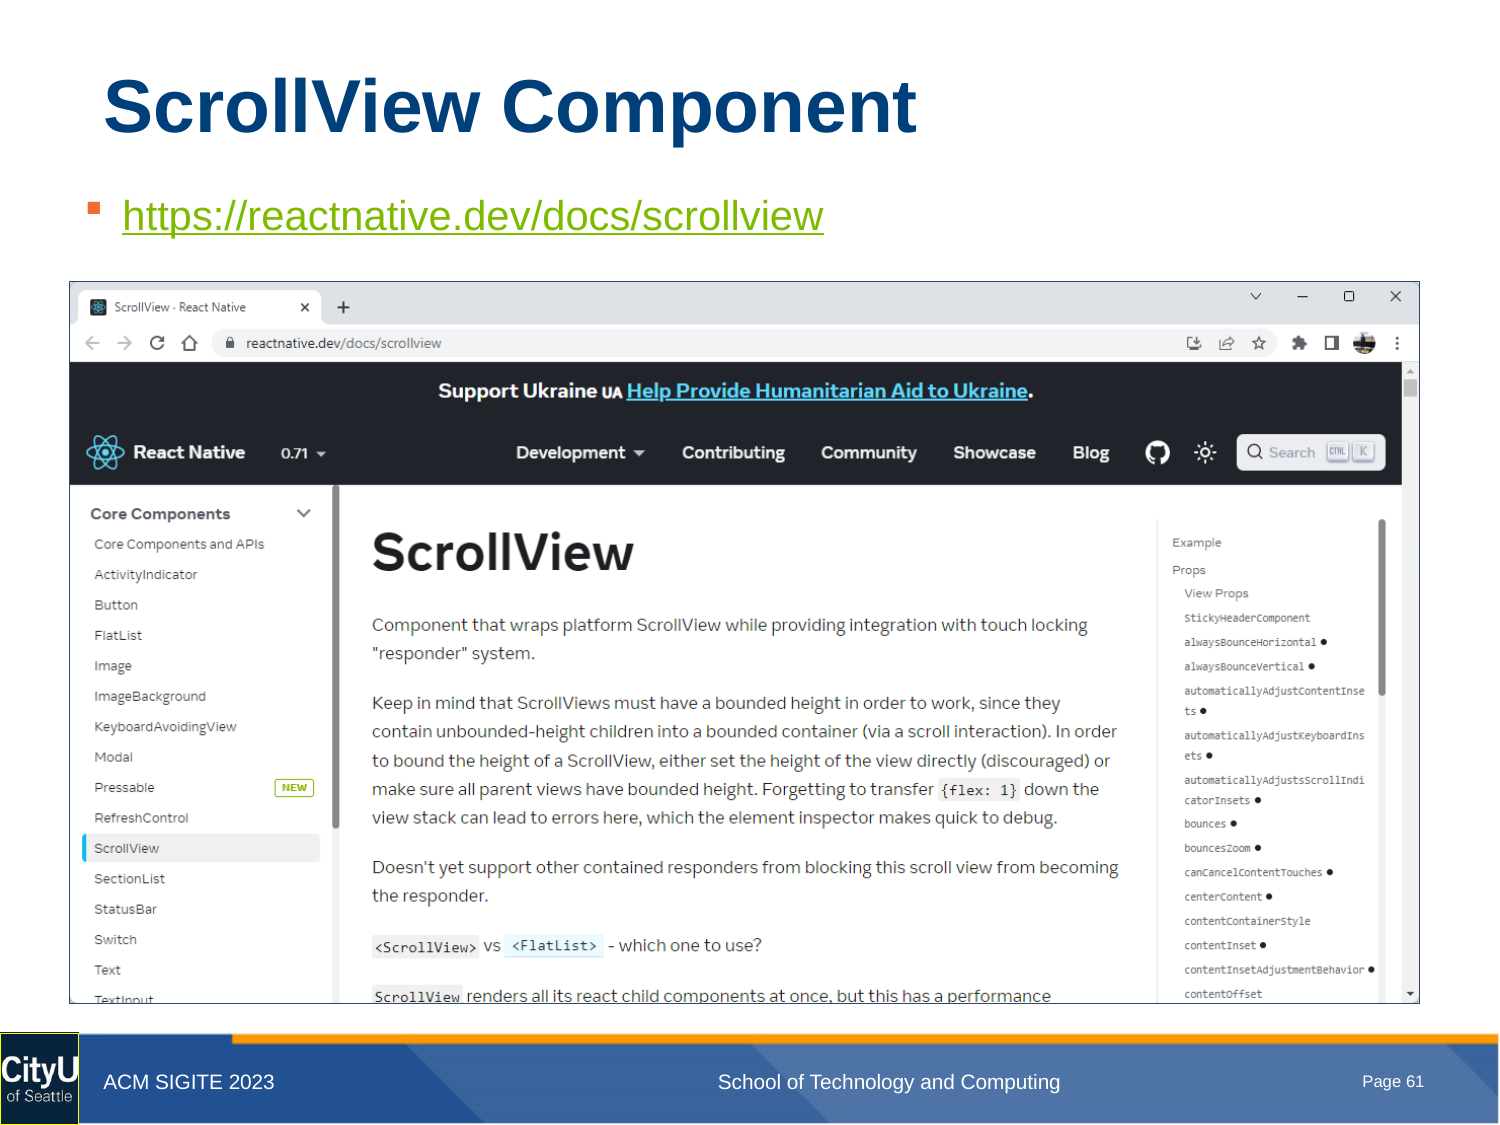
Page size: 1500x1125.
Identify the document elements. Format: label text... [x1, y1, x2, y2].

picture [1, 1034, 78, 1124]
picture [0, 1032, 1500, 1125]
list https://reactnative.dev/docs/scrollview [69, 180, 1451, 270]
title ScrollView Component [88, 49, 1451, 180]
picture [68, 281, 1420, 1004]
